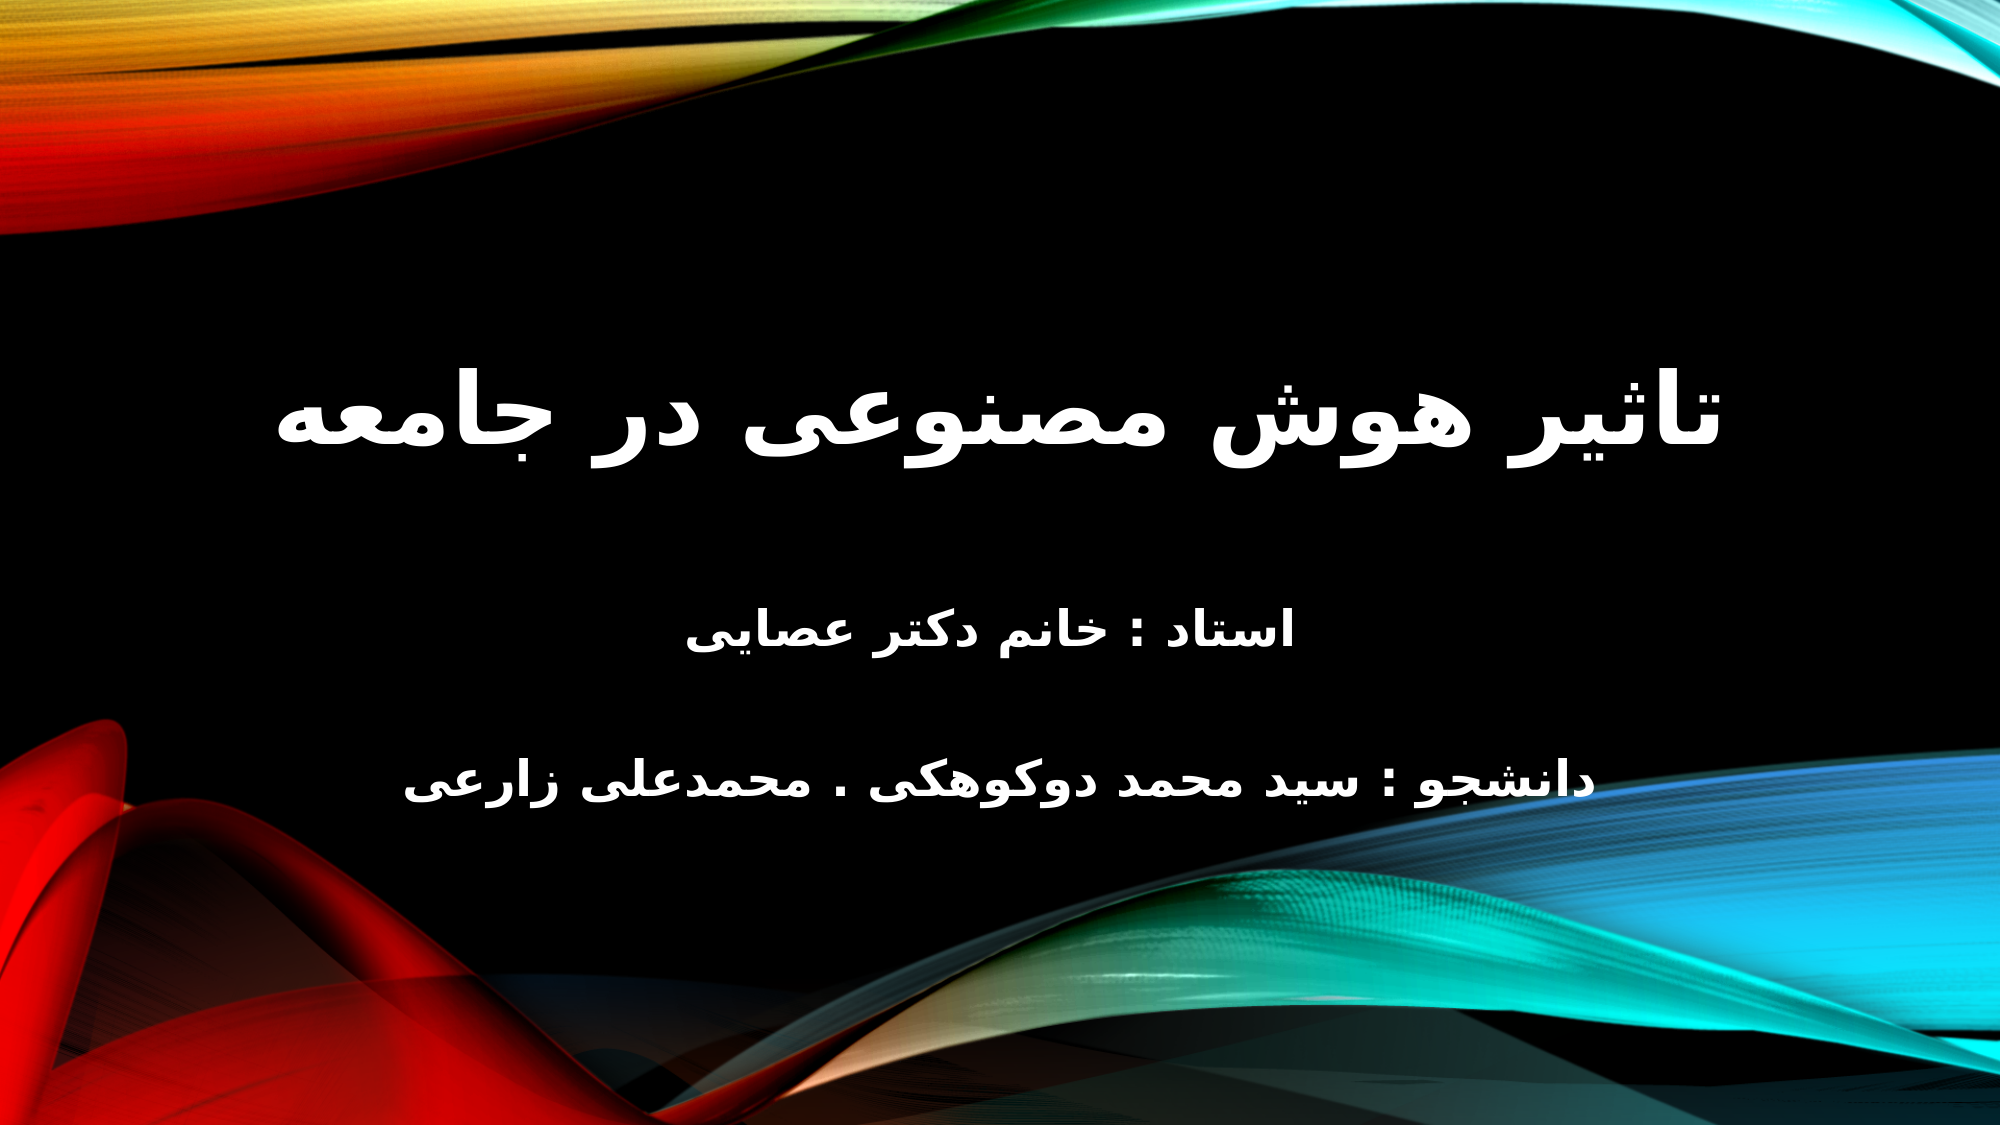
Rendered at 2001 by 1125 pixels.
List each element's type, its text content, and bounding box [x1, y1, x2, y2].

subtitle استاد : خانم دکتر عصایی دانشجو : سید محمد دوکوهکی . محمدعلی زارعی [225, 595, 1775, 868]
picture [0, 0, 2000, 237]
picture [0, 717, 2000, 1125]
title تاثیر هوش مصنوعی در جامعه [249, 201, 1750, 474]
